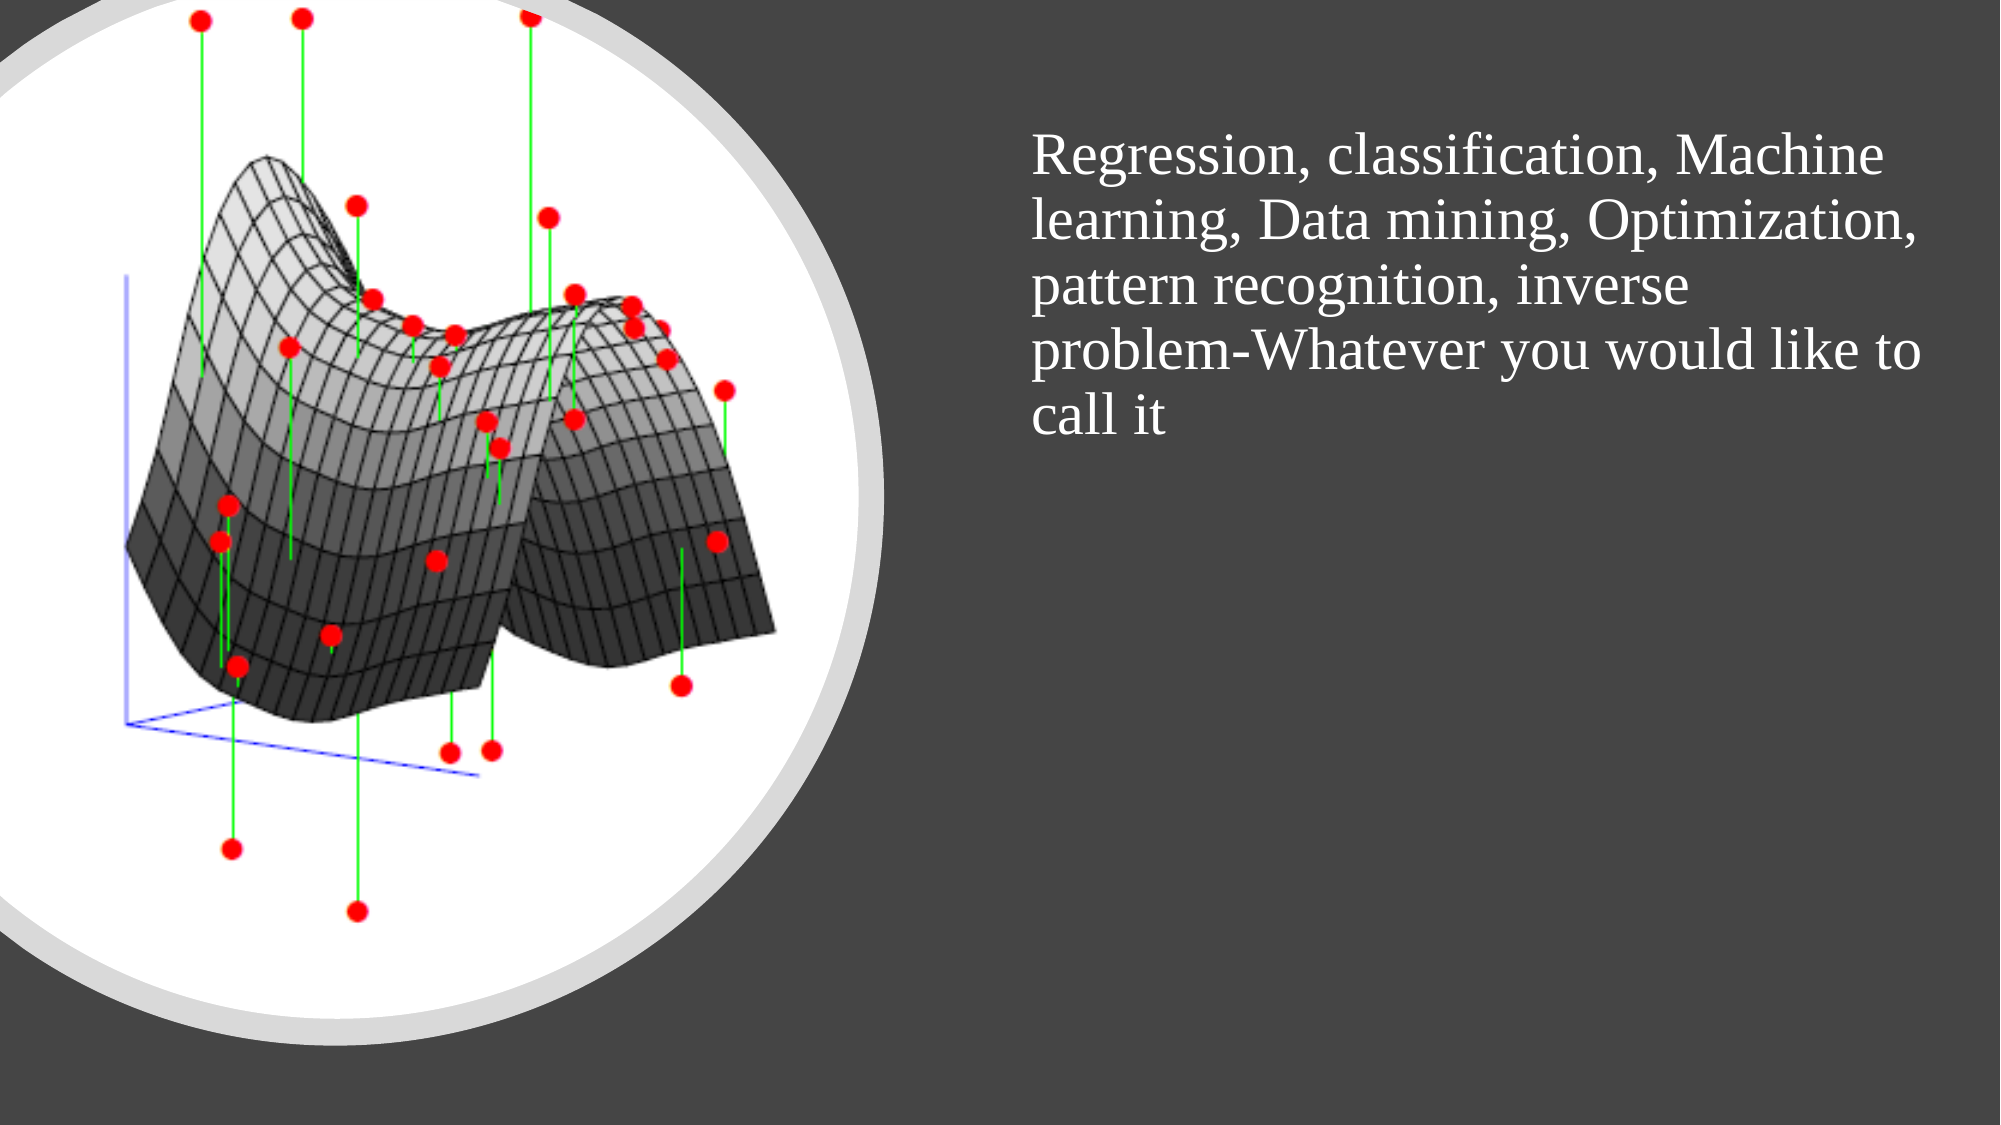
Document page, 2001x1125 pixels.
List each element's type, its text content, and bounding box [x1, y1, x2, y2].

picture [0, 0, 859, 1019]
text_box [859, 328, 886, 665]
title Regression, classification, Machine learning, Data mining, Optimization, pattern recognition, inverse problem-Whatever you would like to call it [1016, 115, 1939, 457]
text_box [162, 1019, 508, 1047]
